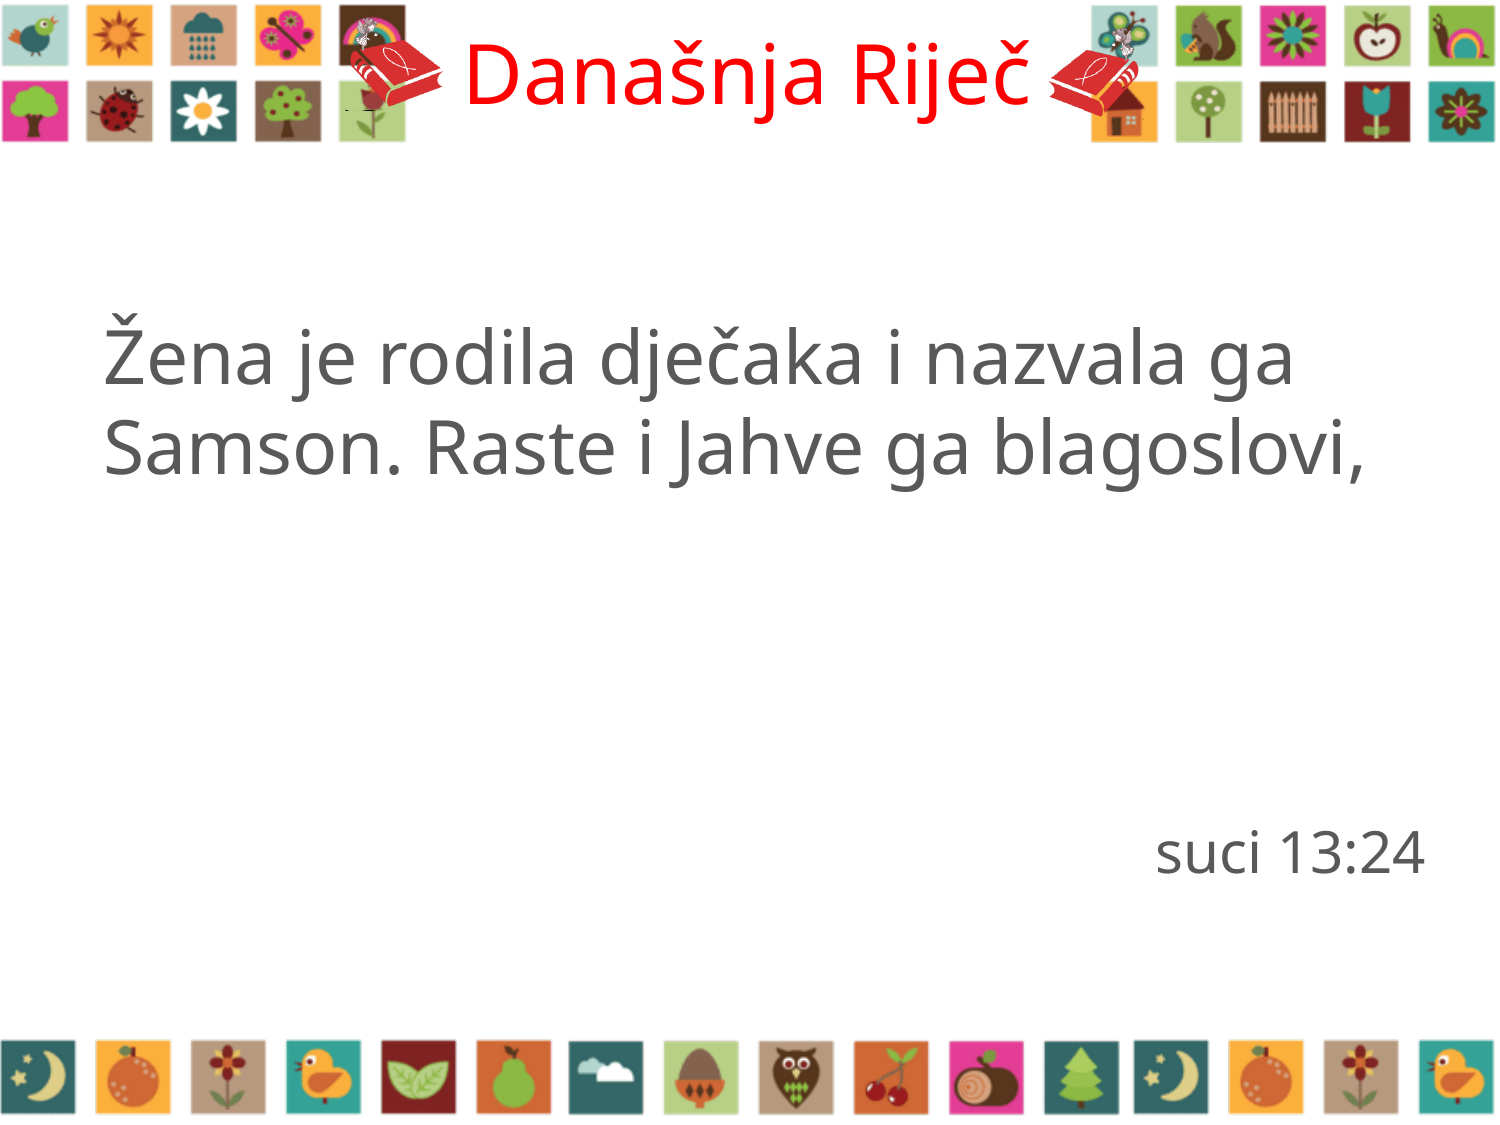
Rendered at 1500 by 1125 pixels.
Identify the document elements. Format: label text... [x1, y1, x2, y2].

picture [0, 3, 475, 150]
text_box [0, 1028, 1500, 1118]
picture [1016, 3, 1500, 150]
text_box suci 13:24 [808, 807, 1441, 893]
text_box Žena je rodila dječaka i nazvala ga Samson. Raste i Jahve ga blagoslovi, [88, 302, 1436, 498]
text_box Današnja Riječ [425, 13, 1077, 129]
